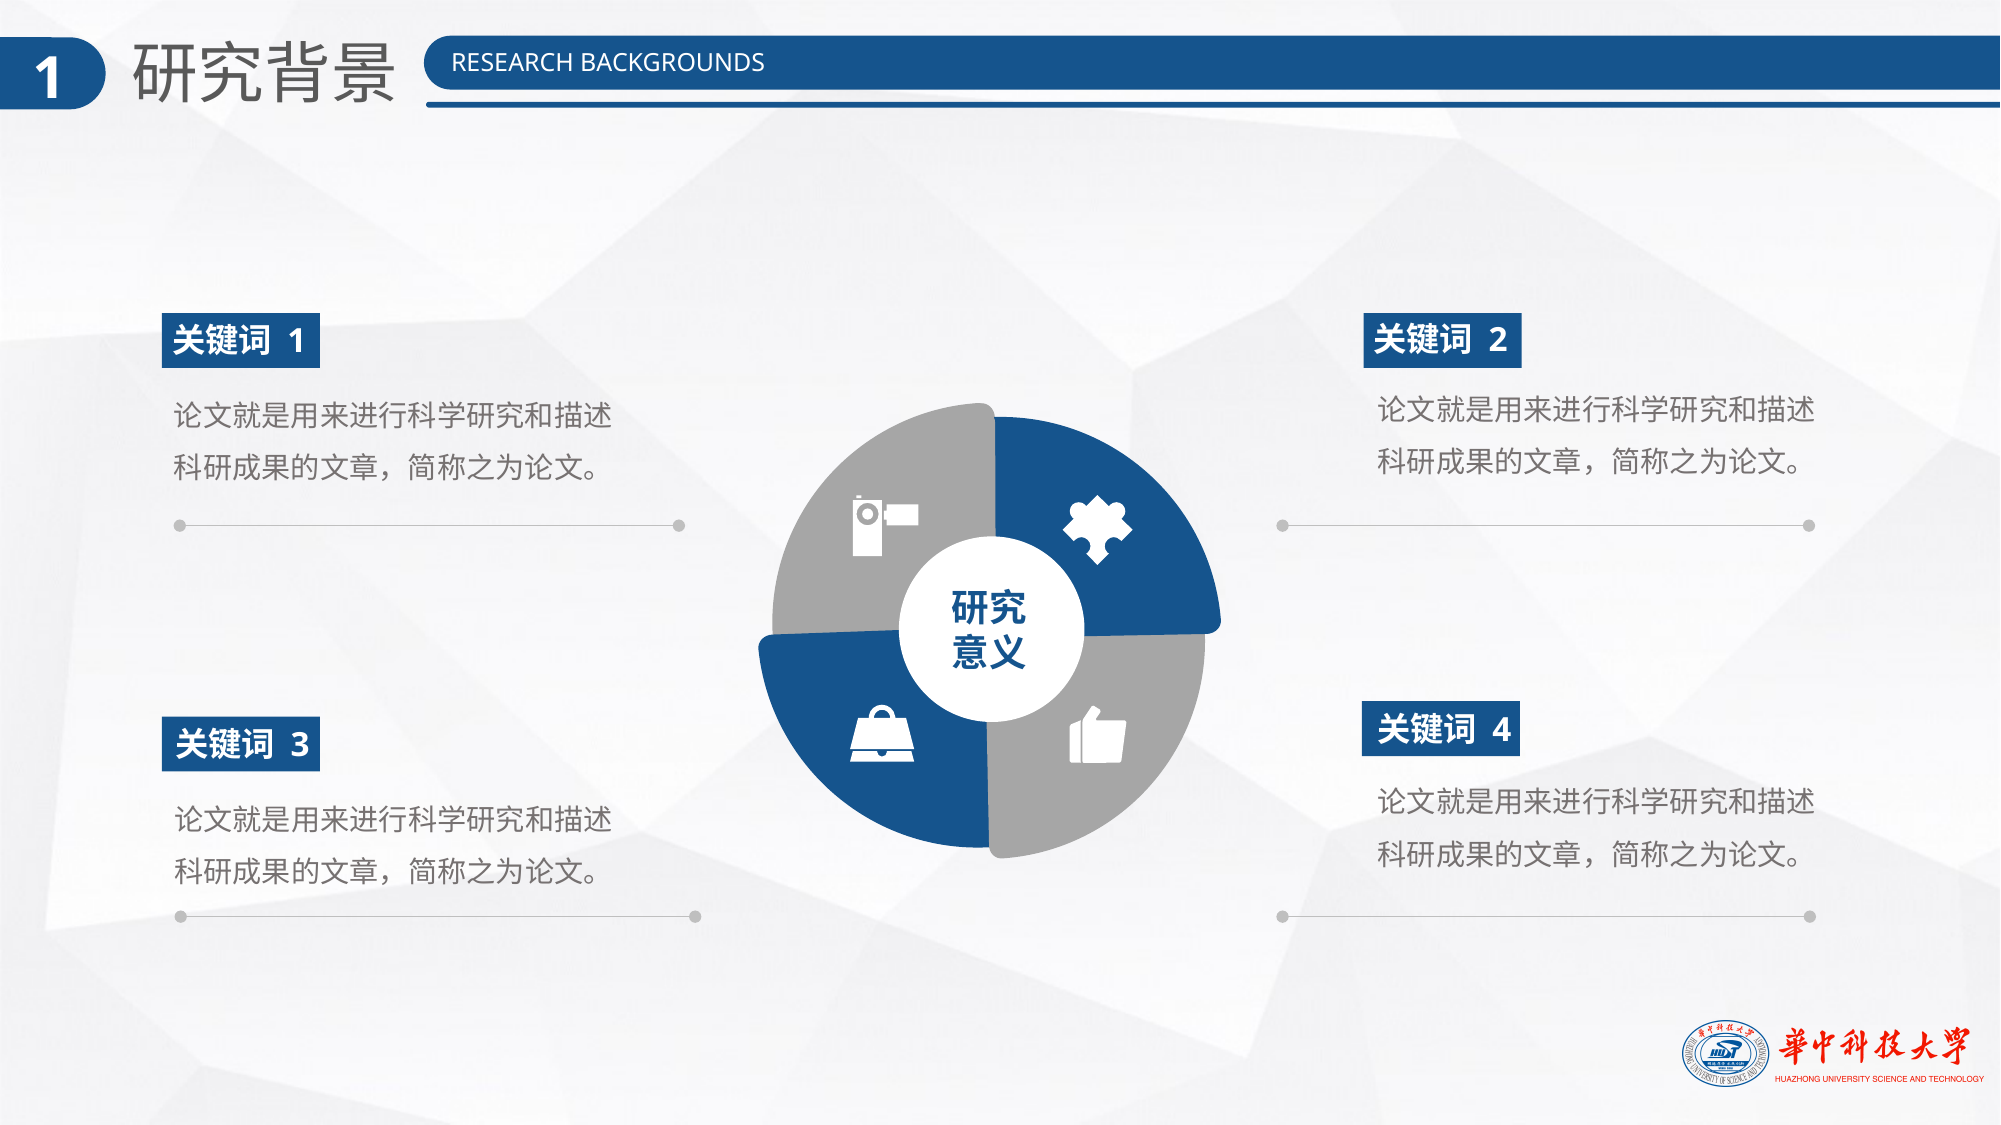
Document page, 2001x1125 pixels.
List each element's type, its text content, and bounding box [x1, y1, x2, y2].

text_box 论文就是用来进行科学研究和描述科研成果的文章，简称之为论文。 [1362, 366, 1841, 486]
text_box 研究背景 [116, 23, 414, 119]
picture [0, 0, 2001, 1125]
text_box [158, 311, 320, 369]
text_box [423, 35, 2000, 108]
text_box 论文就是用来进行科学研究和描述科研成果的文章，简称之为论文。 [158, 372, 630, 492]
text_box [161, 715, 323, 772]
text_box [0, 33, 106, 119]
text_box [1359, 311, 1522, 369]
text_box 论文就是用来进行科学研究和描述科研成果的文章，简称之为论文。 [159, 775, 638, 896]
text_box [1361, 700, 1525, 756]
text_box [743, 387, 1234, 878]
text_box 论文就是用来进行科学研究和描述科研成果的文章，简称之为论文。 [1362, 758, 1841, 879]
